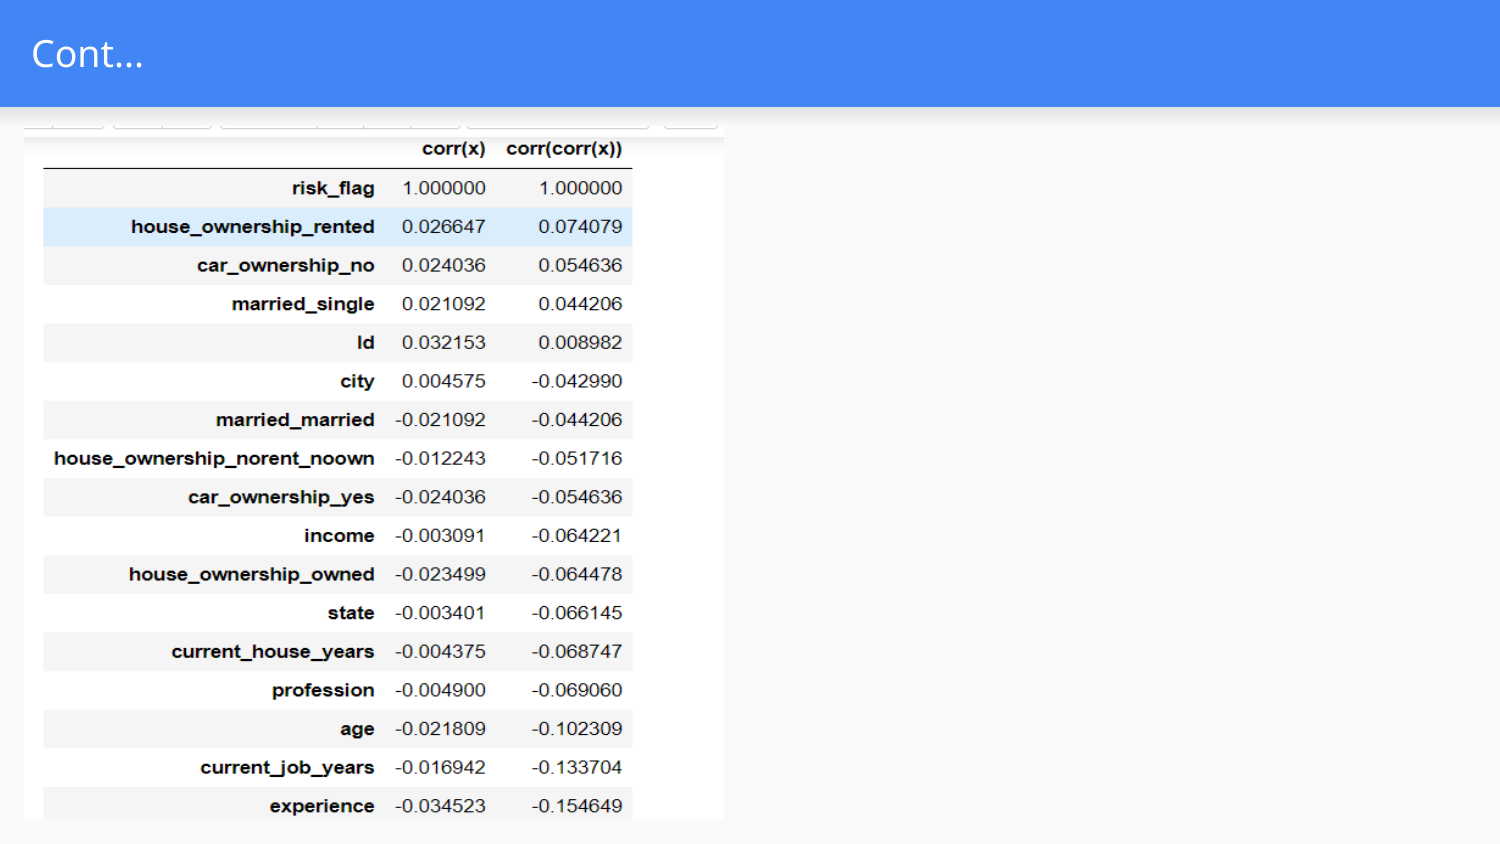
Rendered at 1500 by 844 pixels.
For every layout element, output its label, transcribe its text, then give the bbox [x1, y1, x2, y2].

title Cont... [16, 2, 1464, 102]
picture [24, 126, 724, 819]
